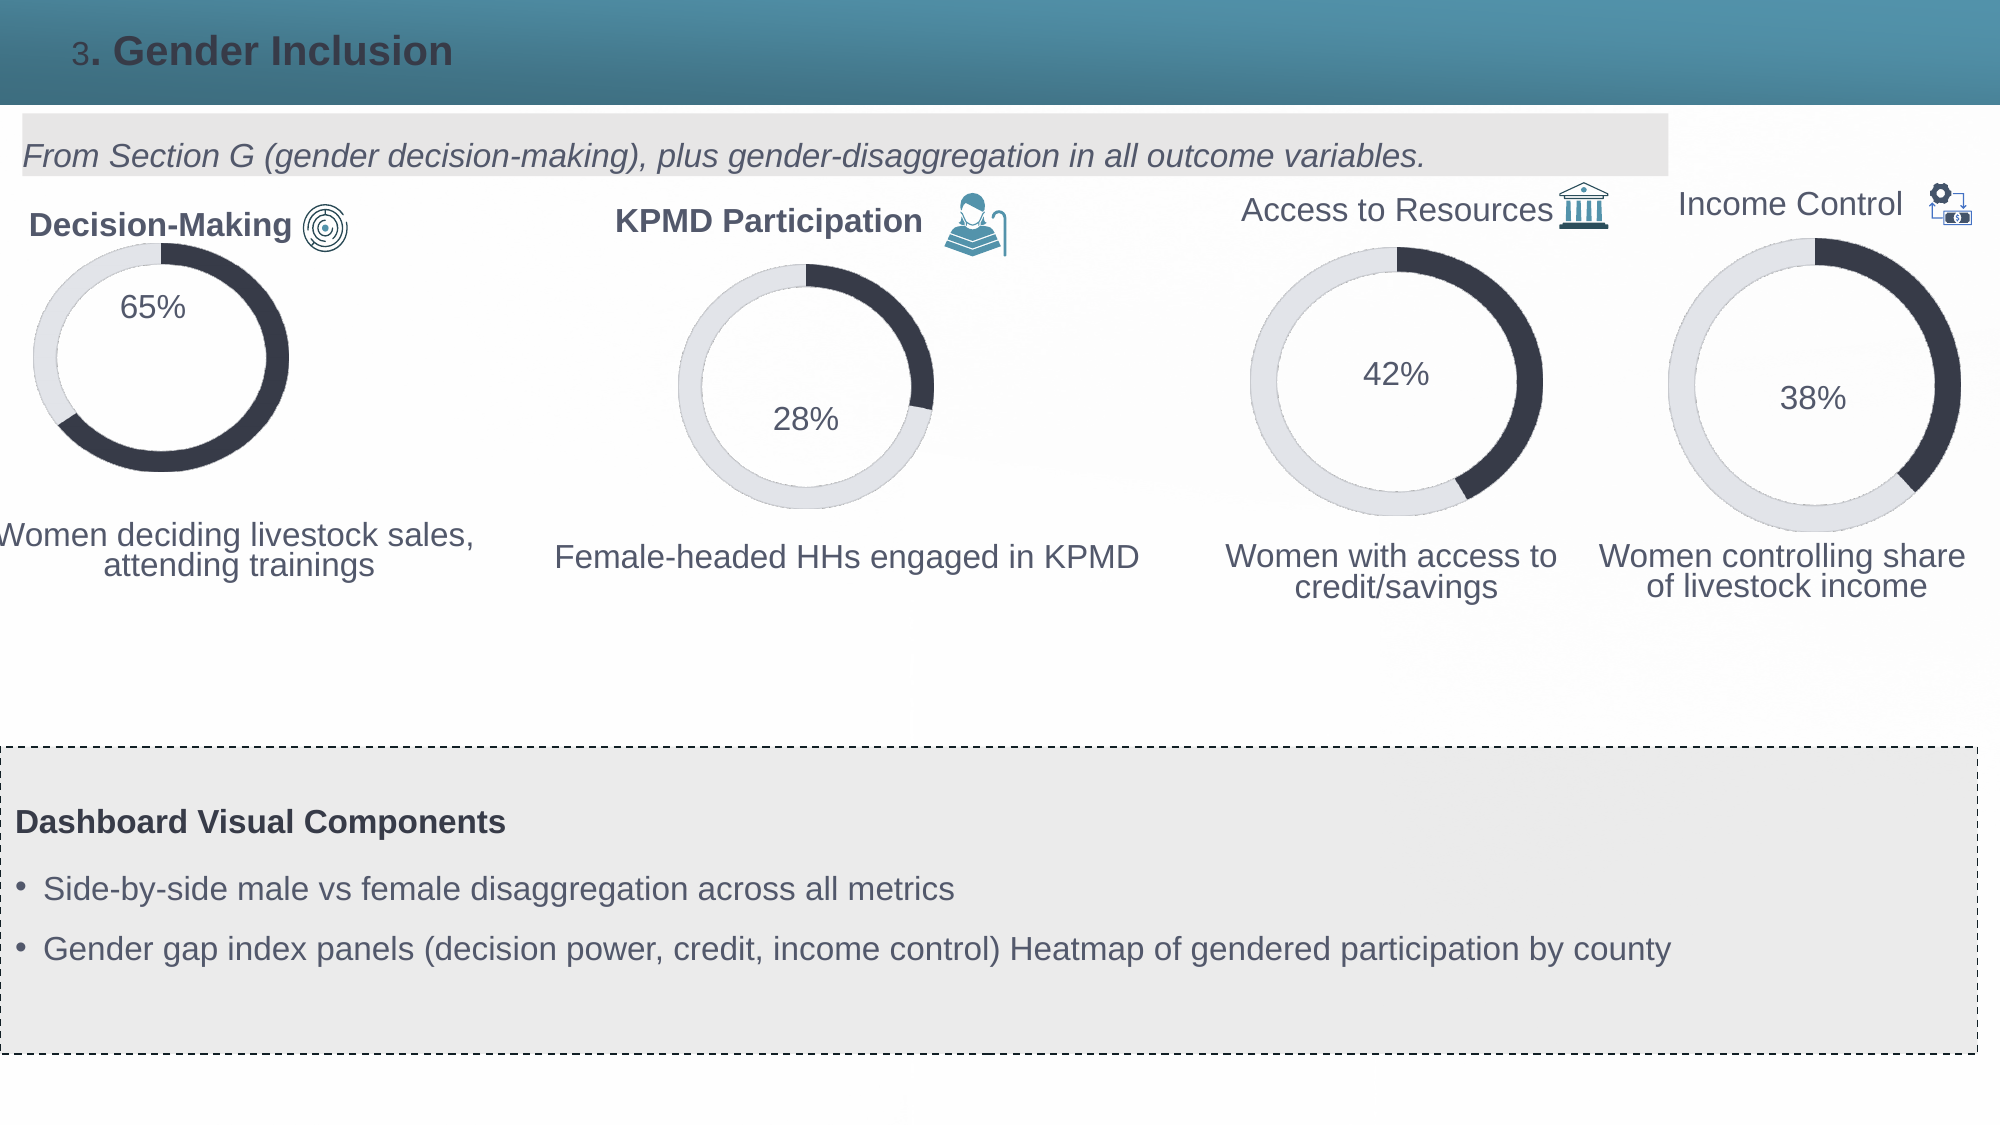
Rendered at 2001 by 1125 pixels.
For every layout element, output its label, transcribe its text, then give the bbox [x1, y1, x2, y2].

text_box KPMD Participation [647, 209, 892, 240]
text_box Women with access to credit/savings [1208, 544, 1585, 595]
text_box Women deciding livestock sales, attending trainings [0, 522, 581, 544]
picture [678, 264, 934, 509]
text_box Access to Resources [1275, 197, 1520, 228]
text_box Female-headed HHs engaged in KPMD [675, 544, 1021, 576]
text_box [1923, 176, 1978, 231]
text_box Decision-Making [38, 213, 283, 243]
text_box Income Control [1668, 191, 1913, 223]
picture [33, 243, 289, 473]
text_box From Section G (gender decision-making), plus gender-disaggregation in all outcome variables. [22, 113, 1669, 177]
picture [0, 0, 2000, 105]
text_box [291, 191, 360, 265]
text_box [1552, 176, 1615, 235]
text_box Dashboard Visual Components Side-by-side male vs female disaggregation across all metrics Gender gap index panels (decision power, credit, income control) Heatmap of gendered participation by county [0, 746, 1978, 1054]
picture [1668, 238, 1961, 532]
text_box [935, 184, 1016, 265]
picture [1250, 247, 1543, 516]
text_box Women controlling share of livestock income [1445, 544, 2000, 569]
